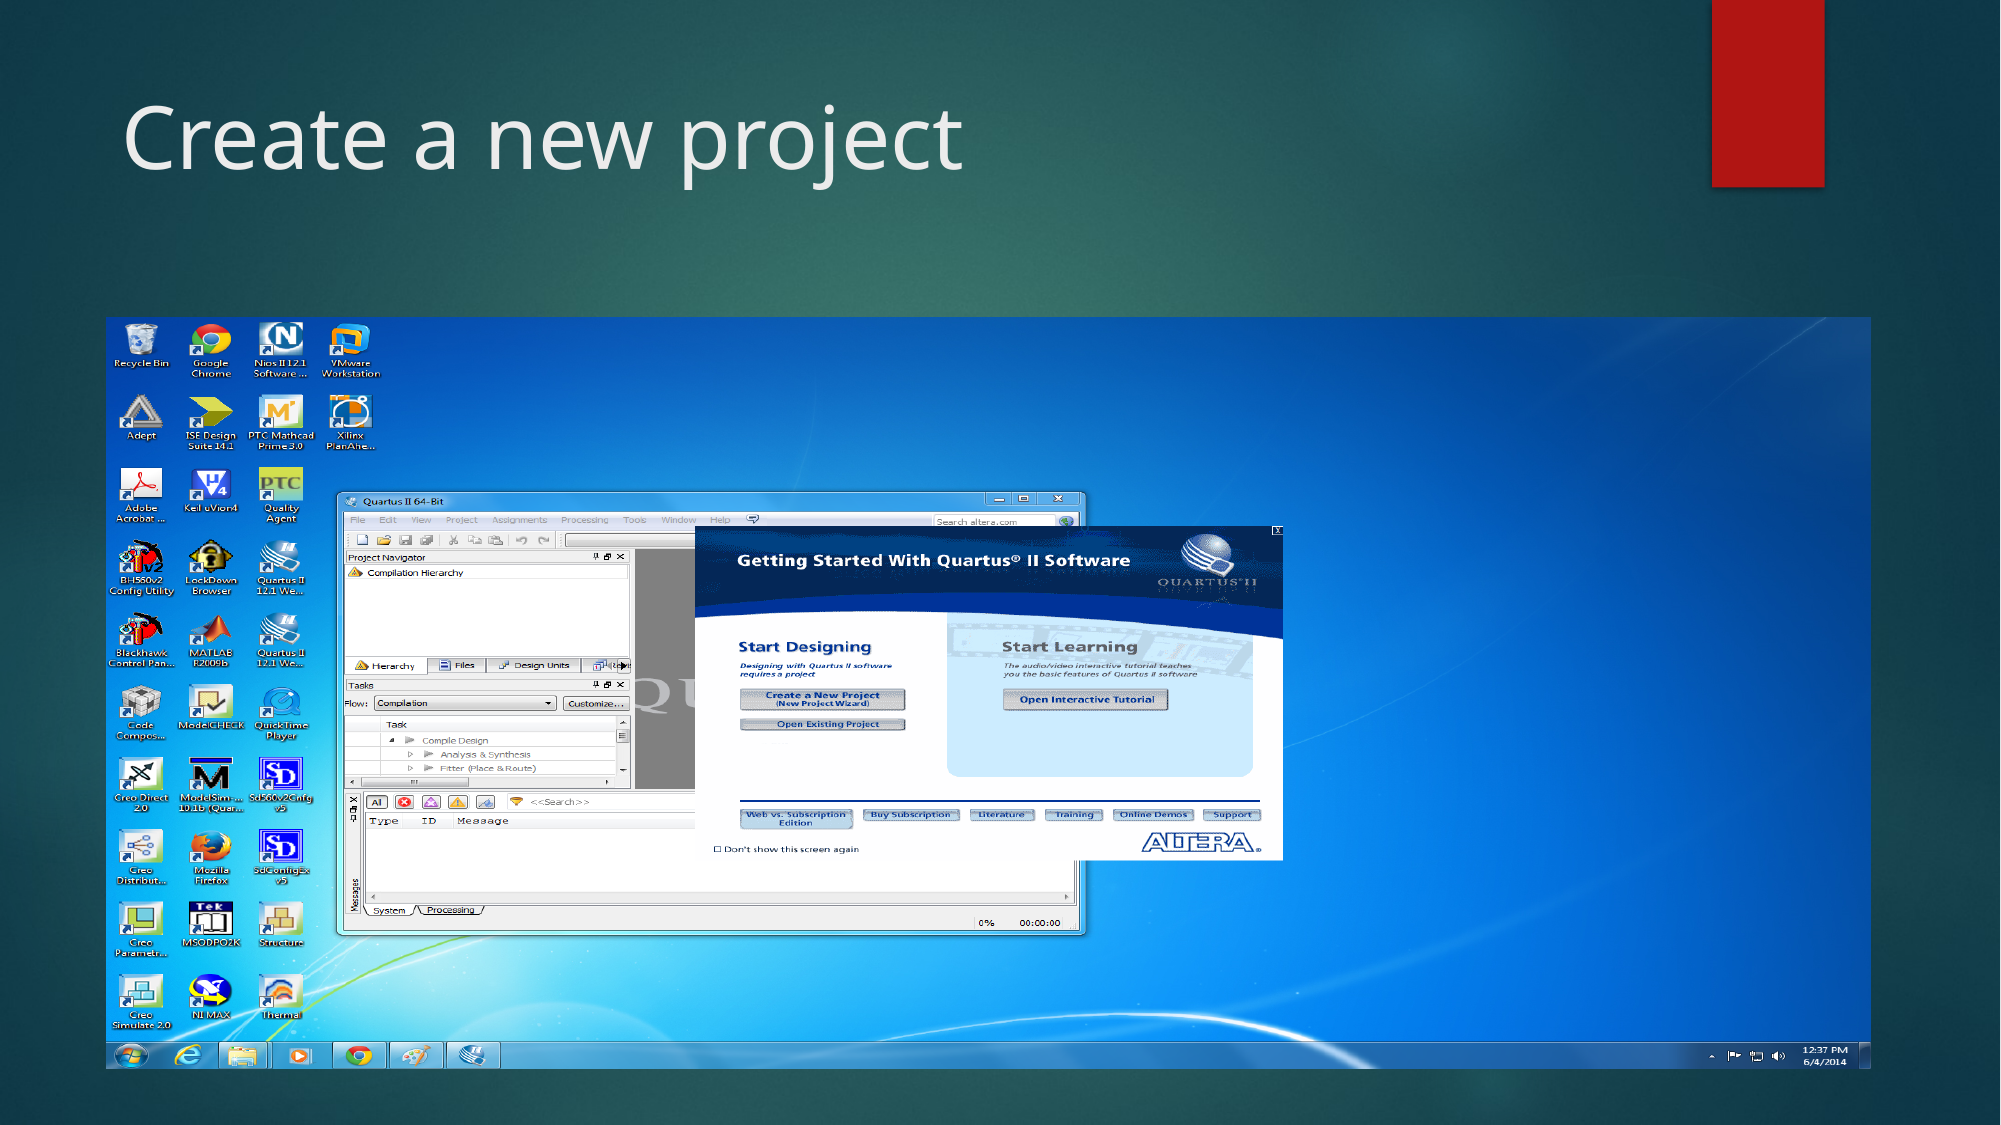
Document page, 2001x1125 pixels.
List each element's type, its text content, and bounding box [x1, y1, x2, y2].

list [105, 316, 1871, 1069]
title Create a new project [106, 74, 1649, 260]
picture [0, 0, 2001, 1125]
